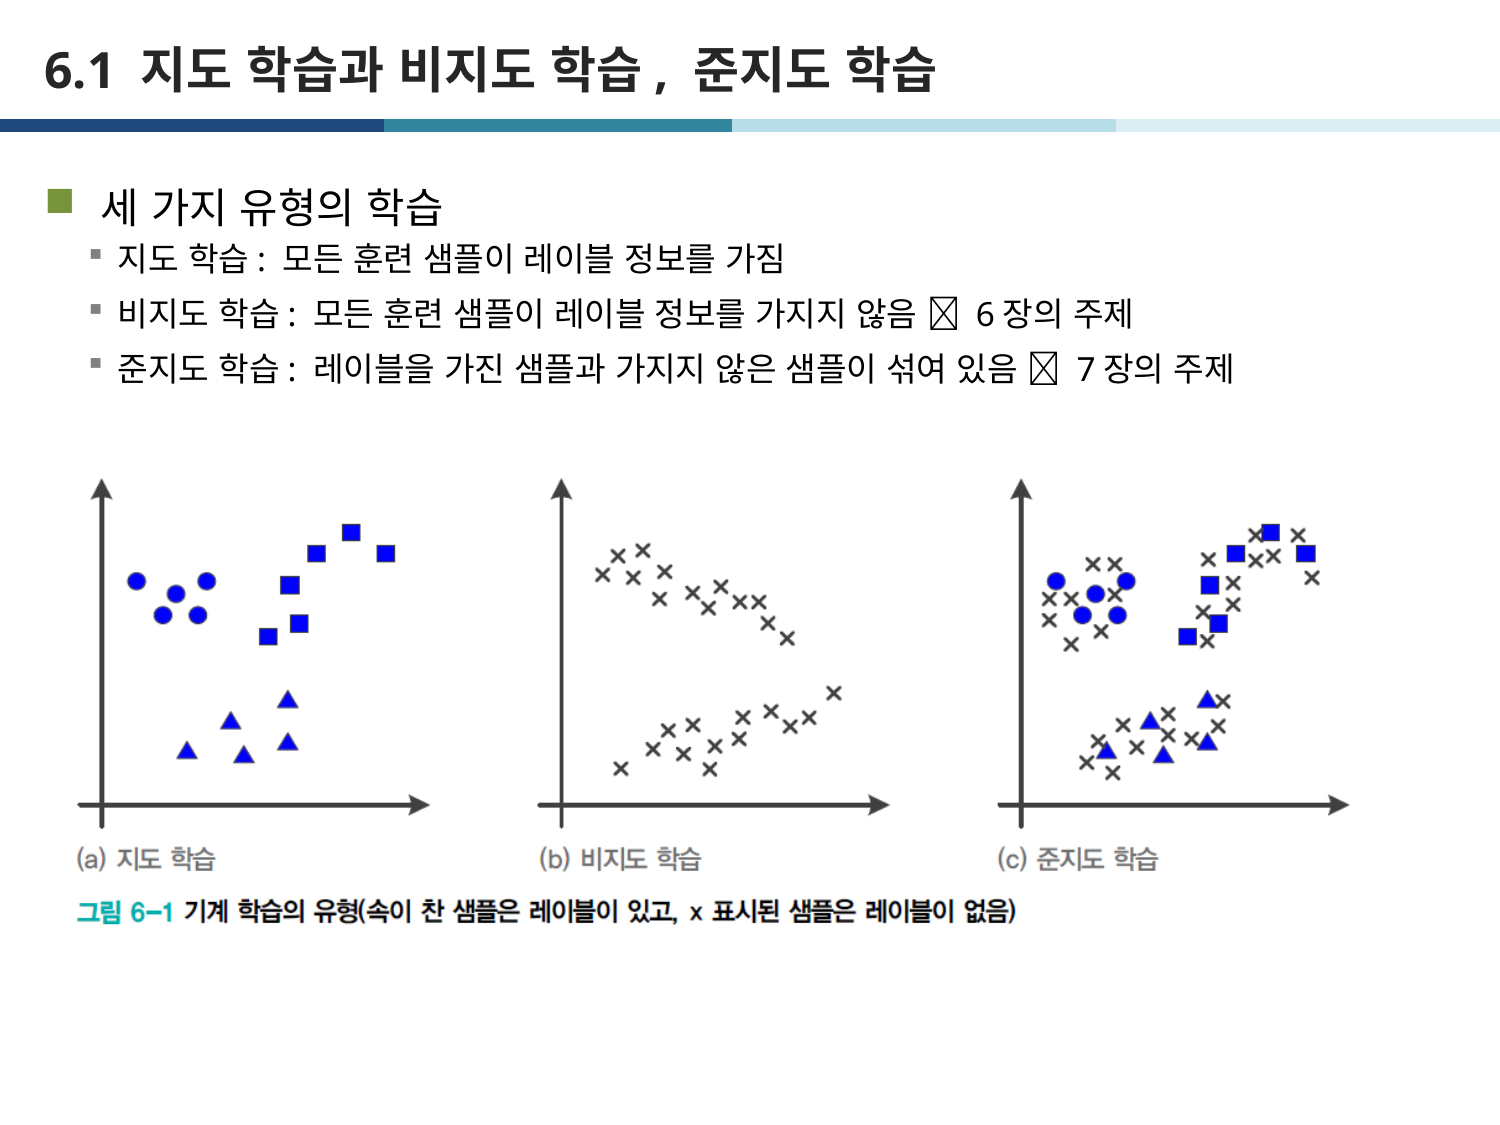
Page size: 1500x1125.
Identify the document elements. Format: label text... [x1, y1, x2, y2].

picture [76, 467, 1353, 929]
title 6.1 지도 학습과 비지도 학습, 준지도 학습 [29, 23, 1270, 114]
list 세 가지 유형의 학습 지도 학습: 모든 훈련 샘플이 레이블 정보를 가짐 비지도 학습: 모든 훈련 샘플이 레이블 정보를 가지지 않음  6장의 주제 준지도 학습: 레이블을 가진 샘플과 가지지 않은 샘플이 섞여 있음  7장의 주제 [29, 148, 1471, 1083]
